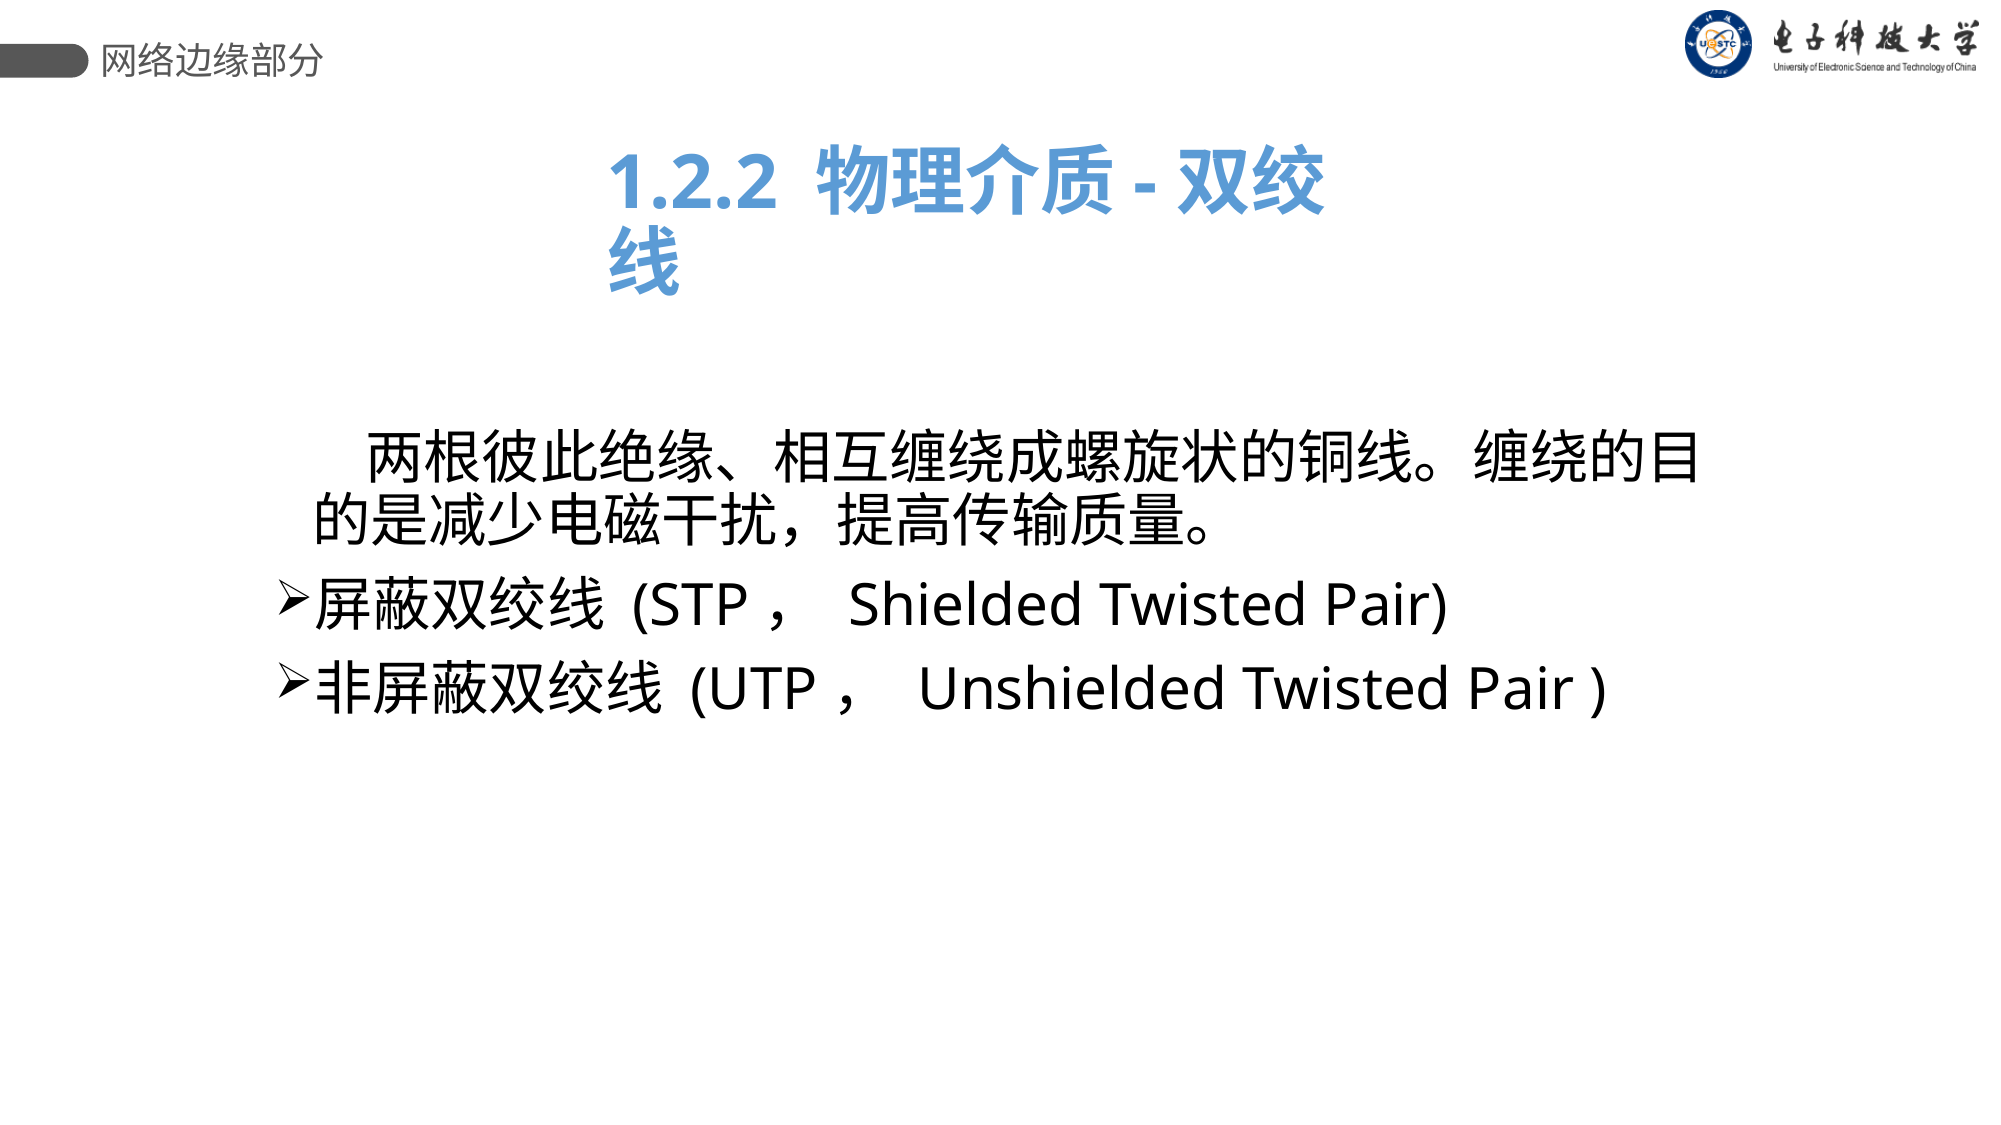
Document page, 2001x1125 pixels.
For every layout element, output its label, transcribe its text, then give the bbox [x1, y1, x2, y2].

text_box 1.2.2 物理介质-双绞线 [591, 136, 1409, 313]
text_box [380, 80, 1656, 269]
text_box 两根彼此绝缘、相互缠绕成螺旋状的铜线。缠绕的目的是减少电磁干扰，提高传输质量。 屏蔽双绞线 (STP， Shielded Twisted Pair) 非屏蔽双绞线 (UTP， Unshielded Twisted Pair ) [259, 421, 1741, 805]
text_box 网络边缘部分 [100, 28, 450, 91]
picture [1685, 10, 1979, 78]
